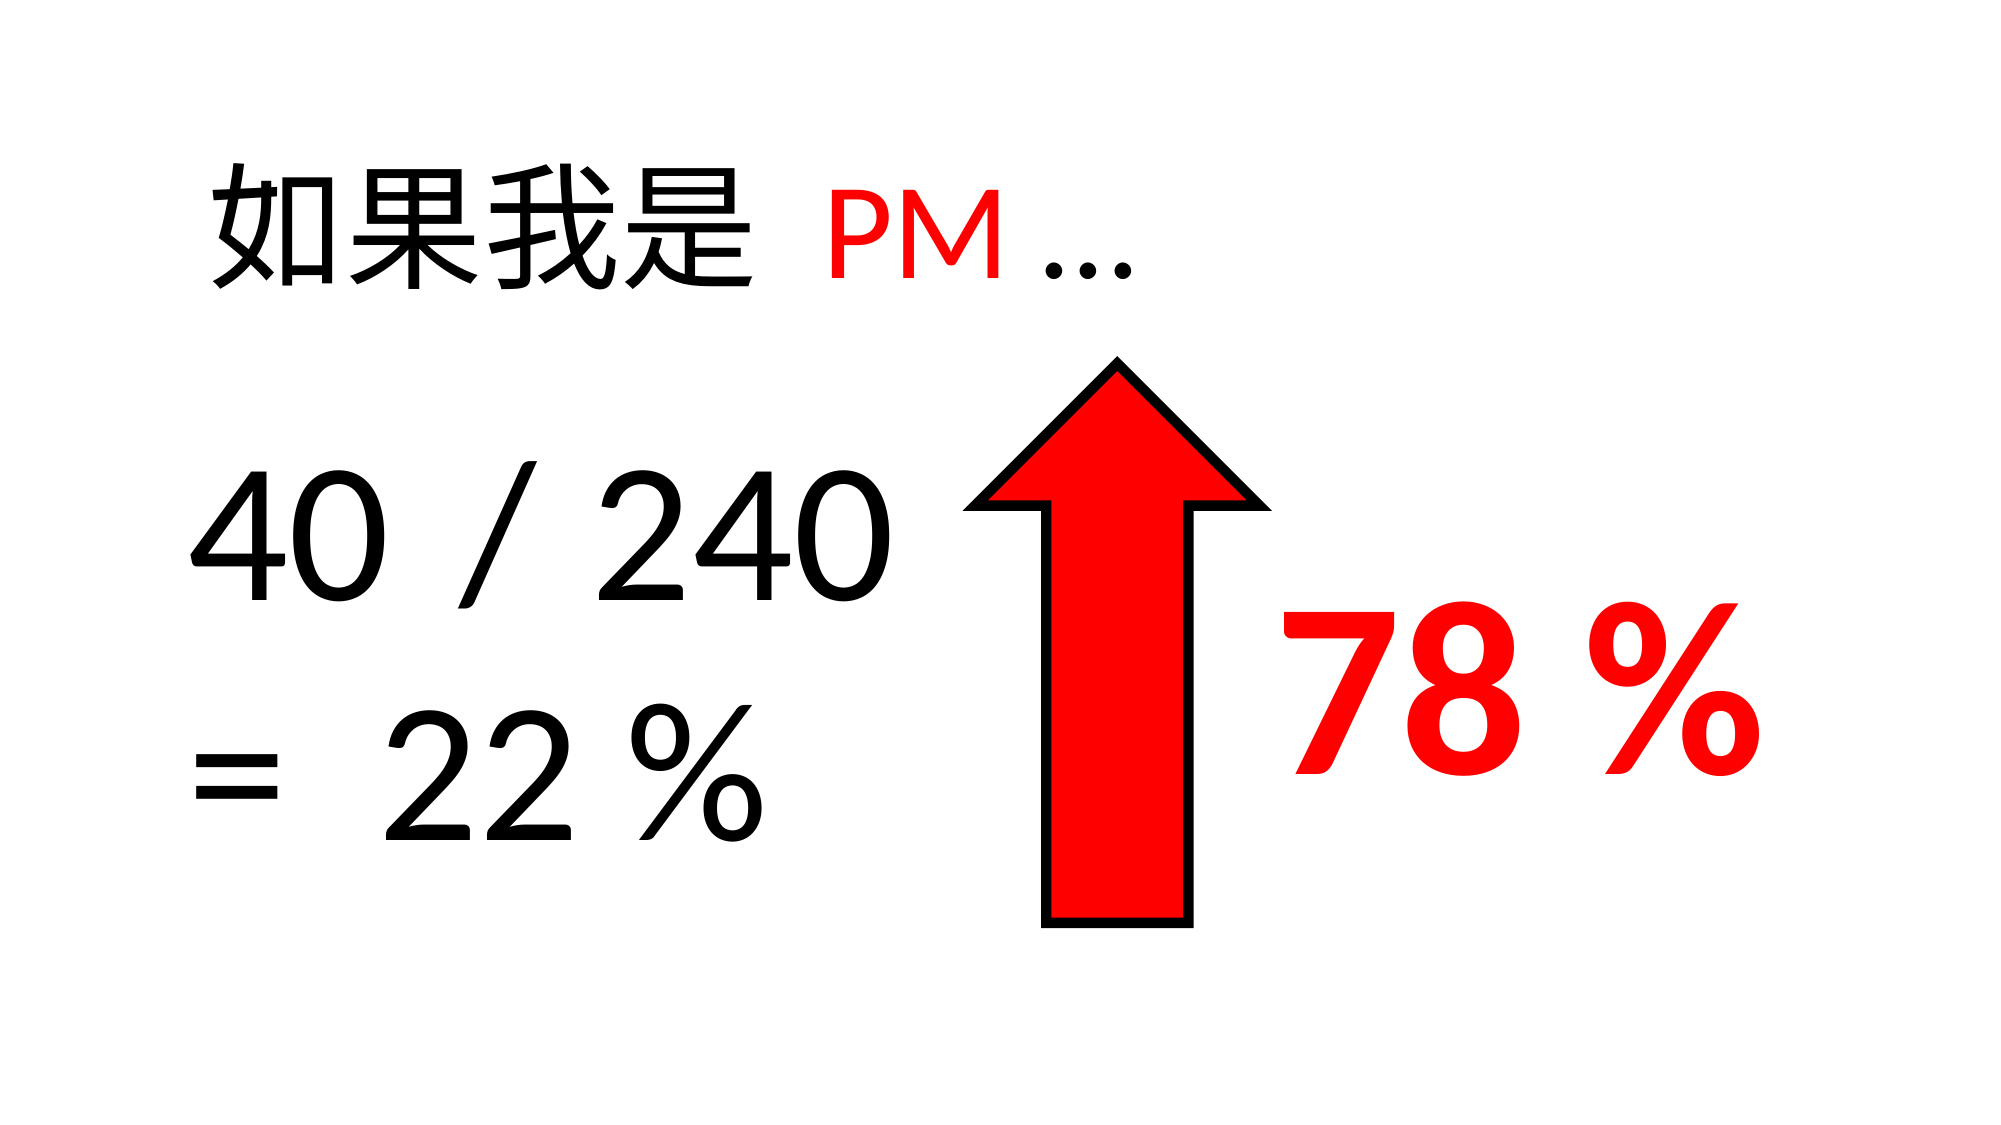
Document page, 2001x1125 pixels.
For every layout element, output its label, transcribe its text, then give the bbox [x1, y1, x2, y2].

text_box [972, 362, 1262, 924]
text_box 40 [172, 393, 412, 649]
text_box 如果我是 PM … [193, 133, 1702, 314]
text_box 78 % [1259, 517, 1823, 832]
text_box 240 [576, 393, 921, 649]
text_box / = 22 % [172, 393, 828, 889]
